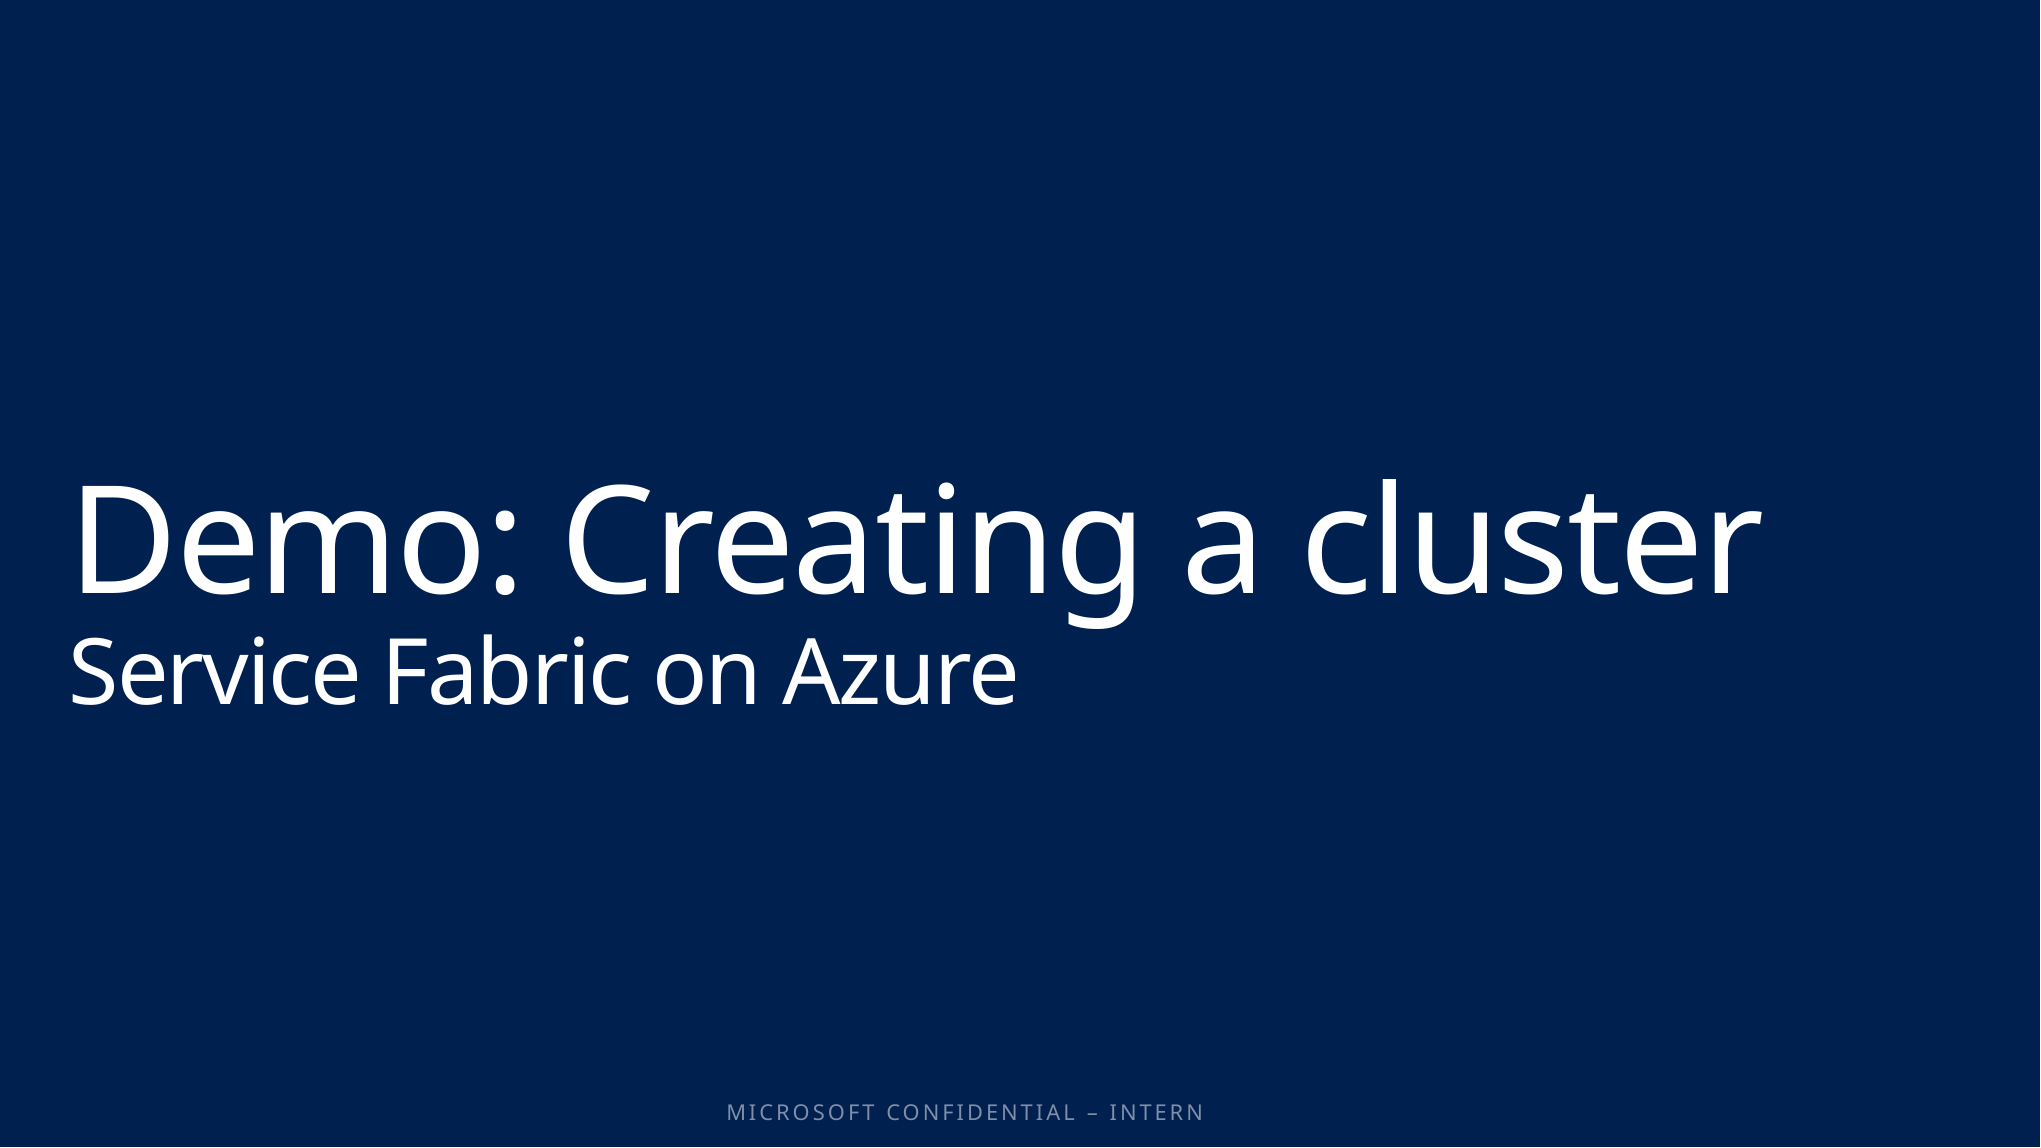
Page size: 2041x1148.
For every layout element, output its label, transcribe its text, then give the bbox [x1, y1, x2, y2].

title Demo: Creating a cluster Service Fabric on Azure [45, 448, 1996, 743]
